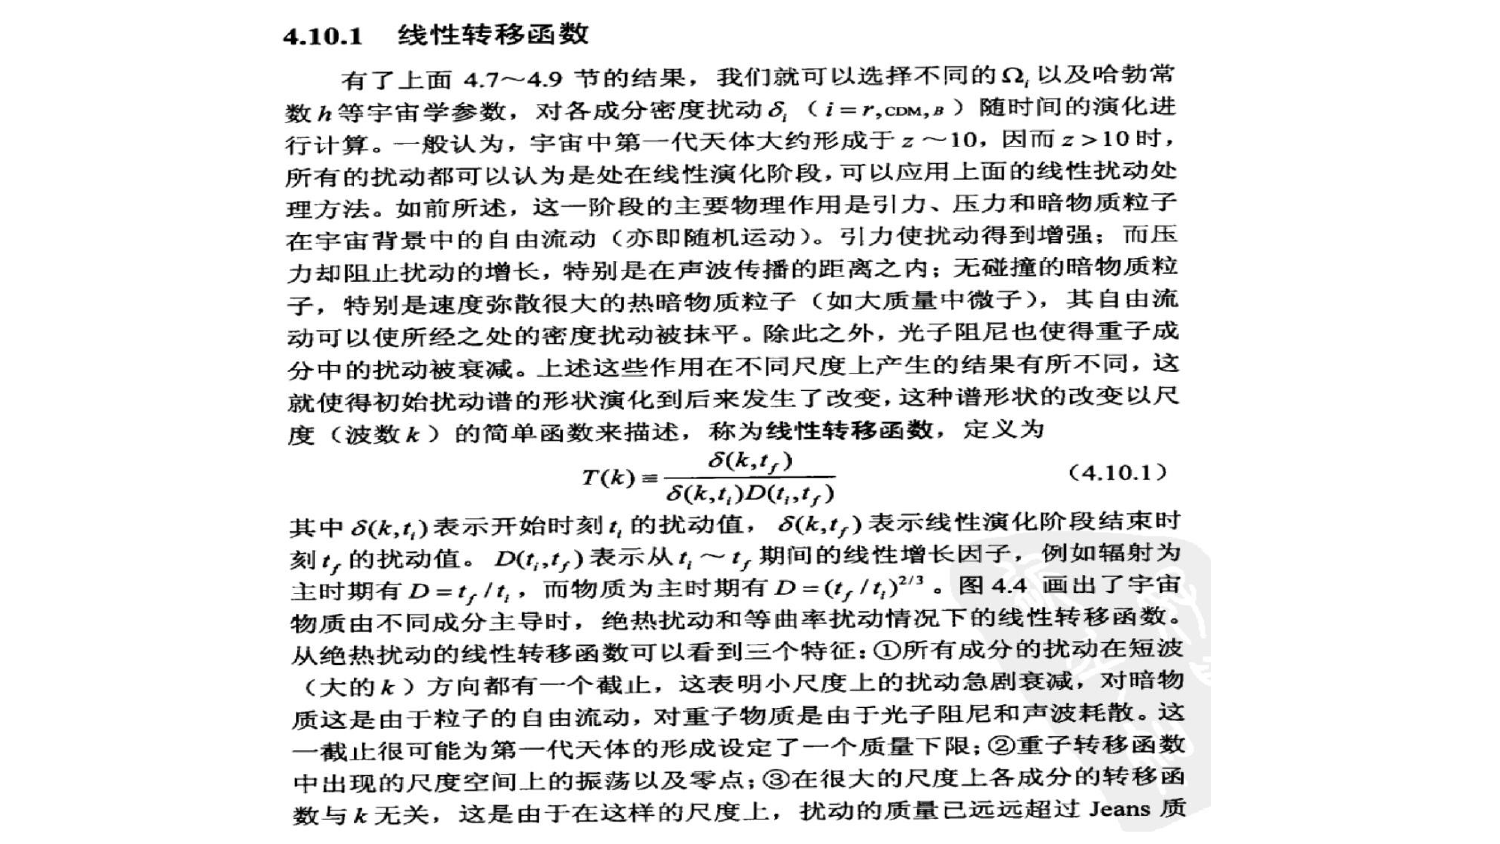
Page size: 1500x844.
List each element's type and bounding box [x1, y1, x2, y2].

picture [277, 19, 1211, 832]
